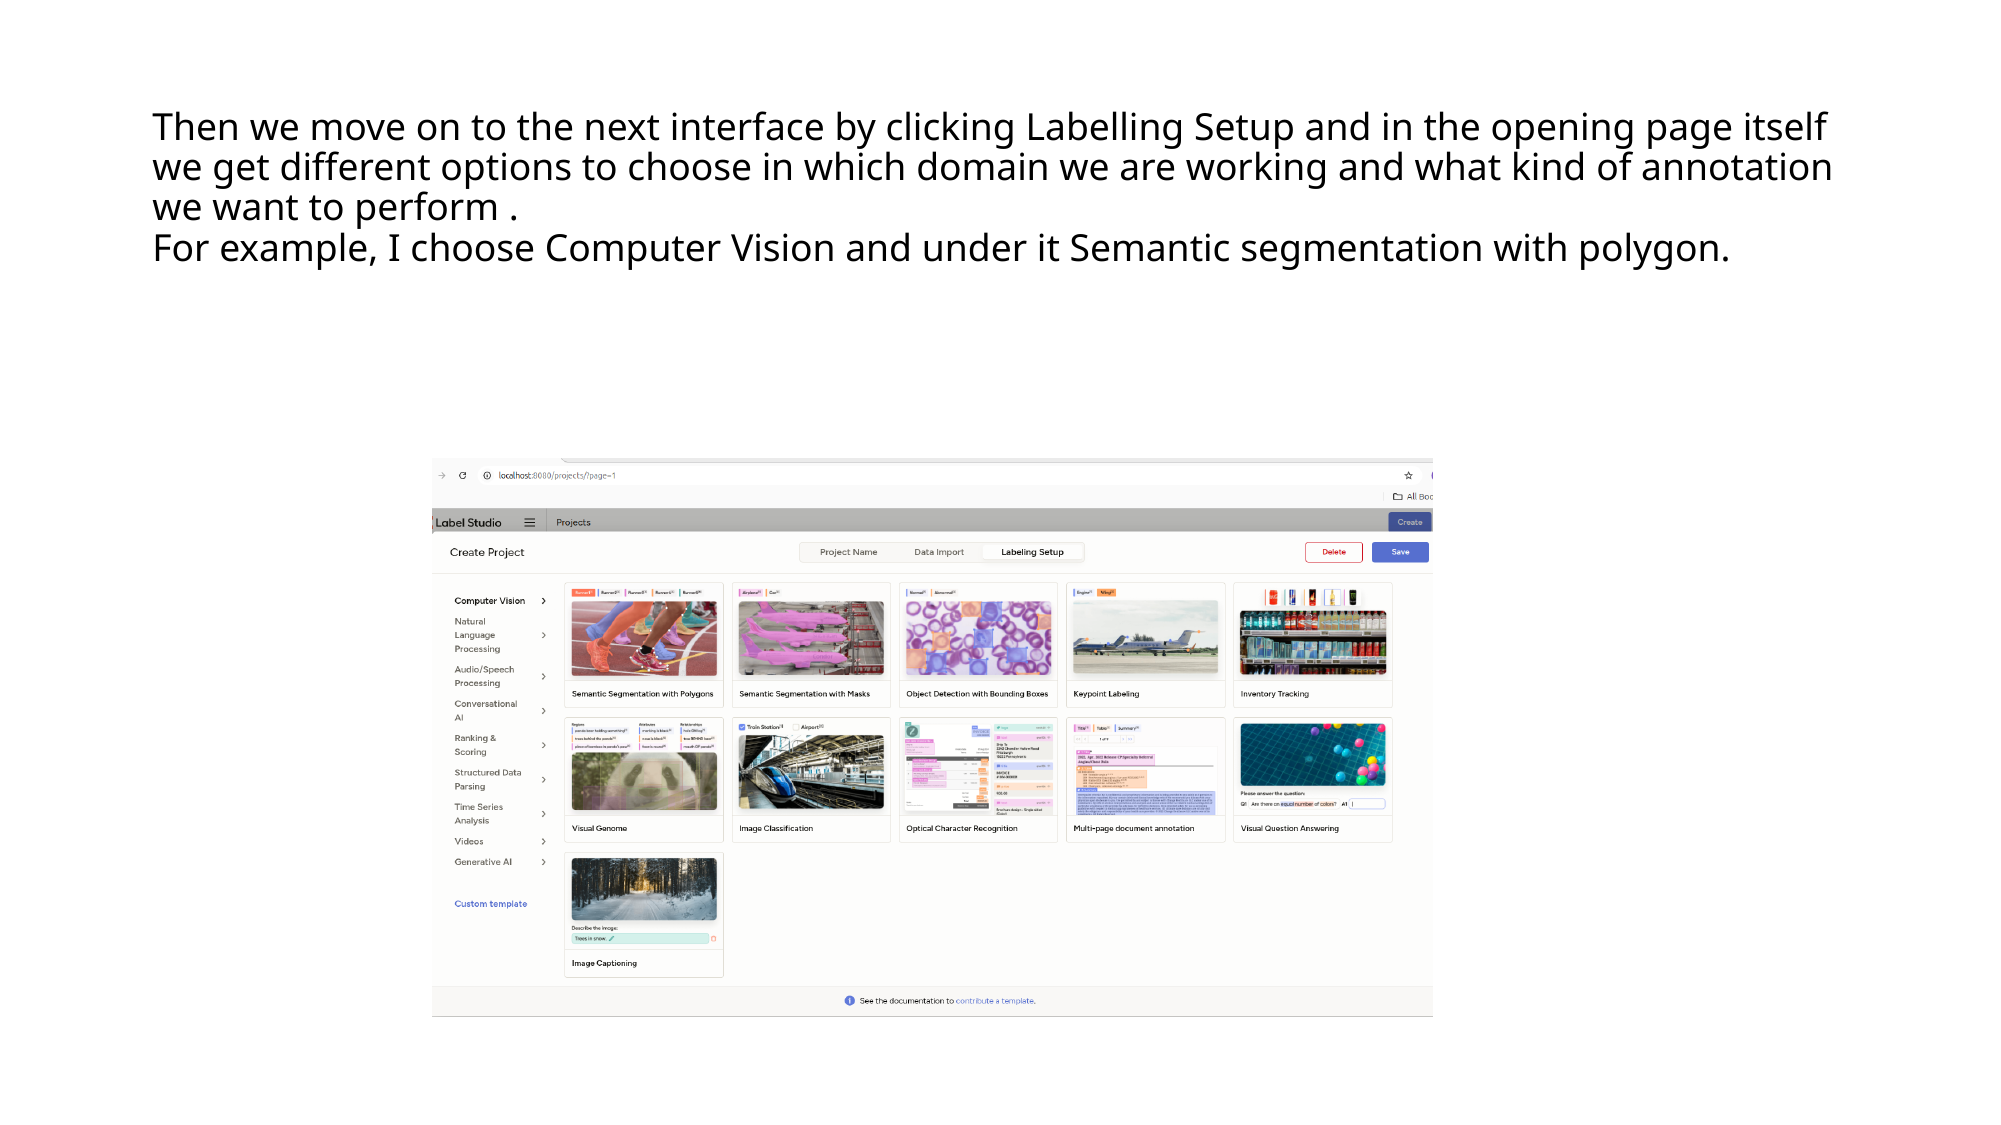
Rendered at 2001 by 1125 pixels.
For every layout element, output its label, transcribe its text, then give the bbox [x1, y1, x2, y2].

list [432, 457, 1434, 1018]
title Then we move on to the next interface by clicking Labelling Setup and in the opening page itself we get different options to choose in which domain we are working and what kind of annotation we want to perform . For example, I choose Computer Vision and under it Semantic segmentation with polygon. [137, 59, 1863, 278]
